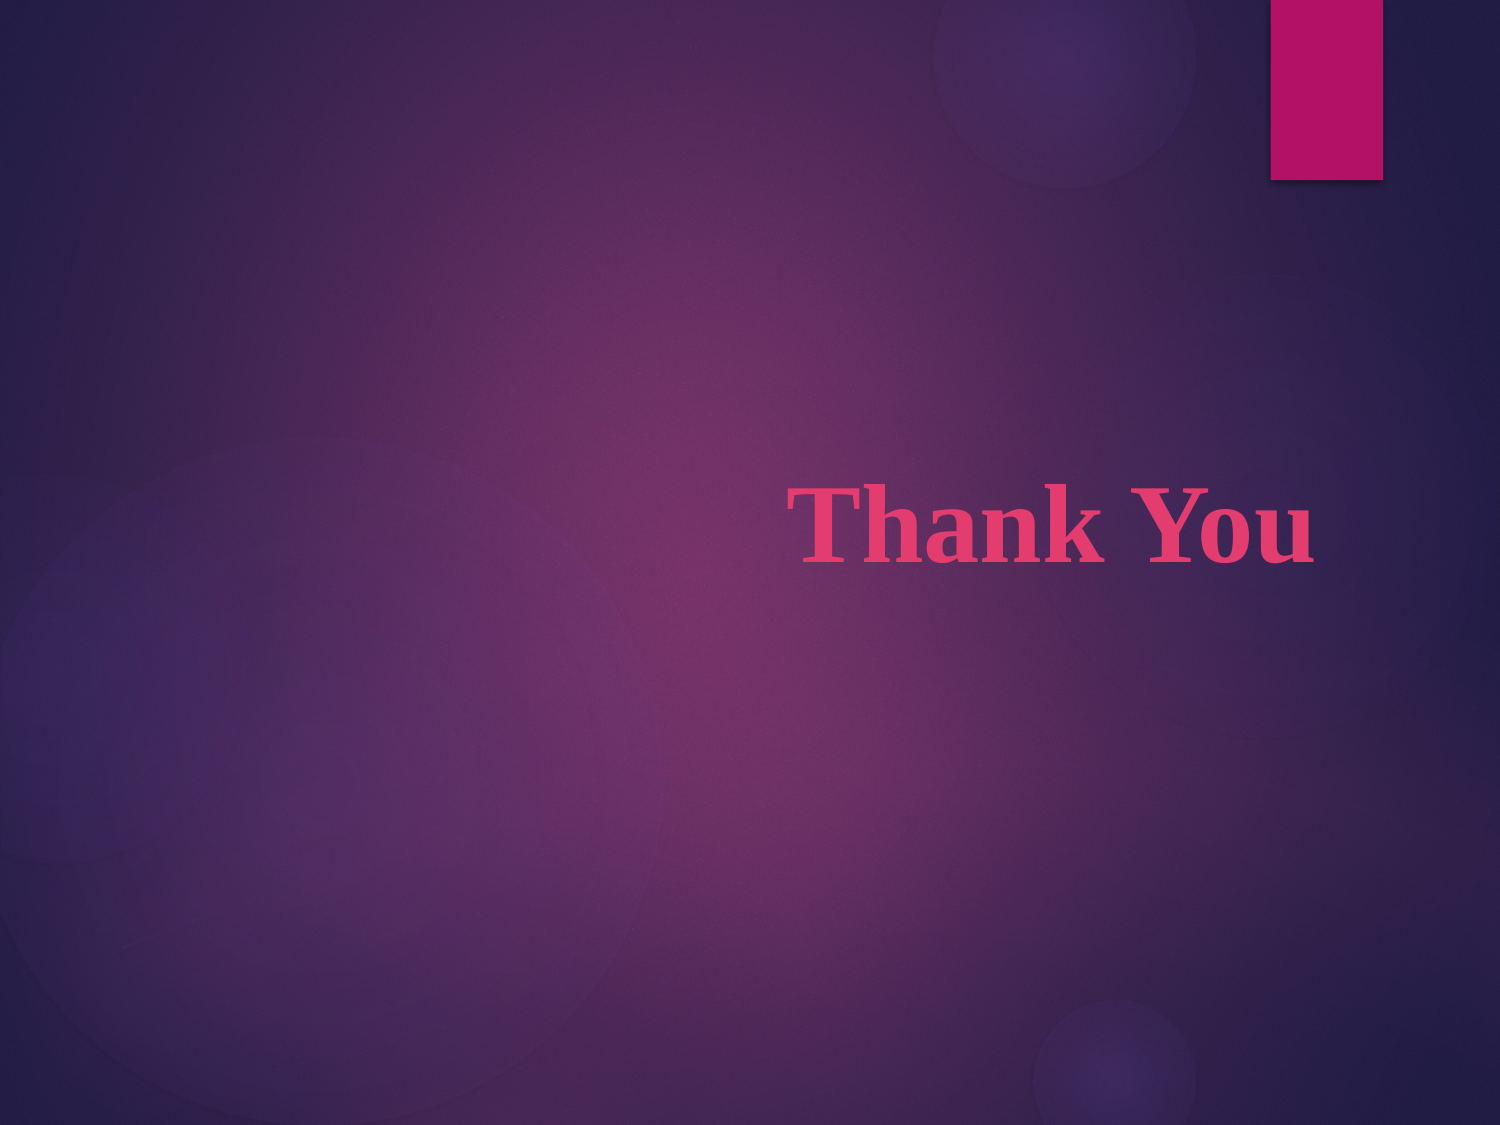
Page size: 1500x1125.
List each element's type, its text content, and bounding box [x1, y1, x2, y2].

title Thank You [24, 337, 1488, 750]
